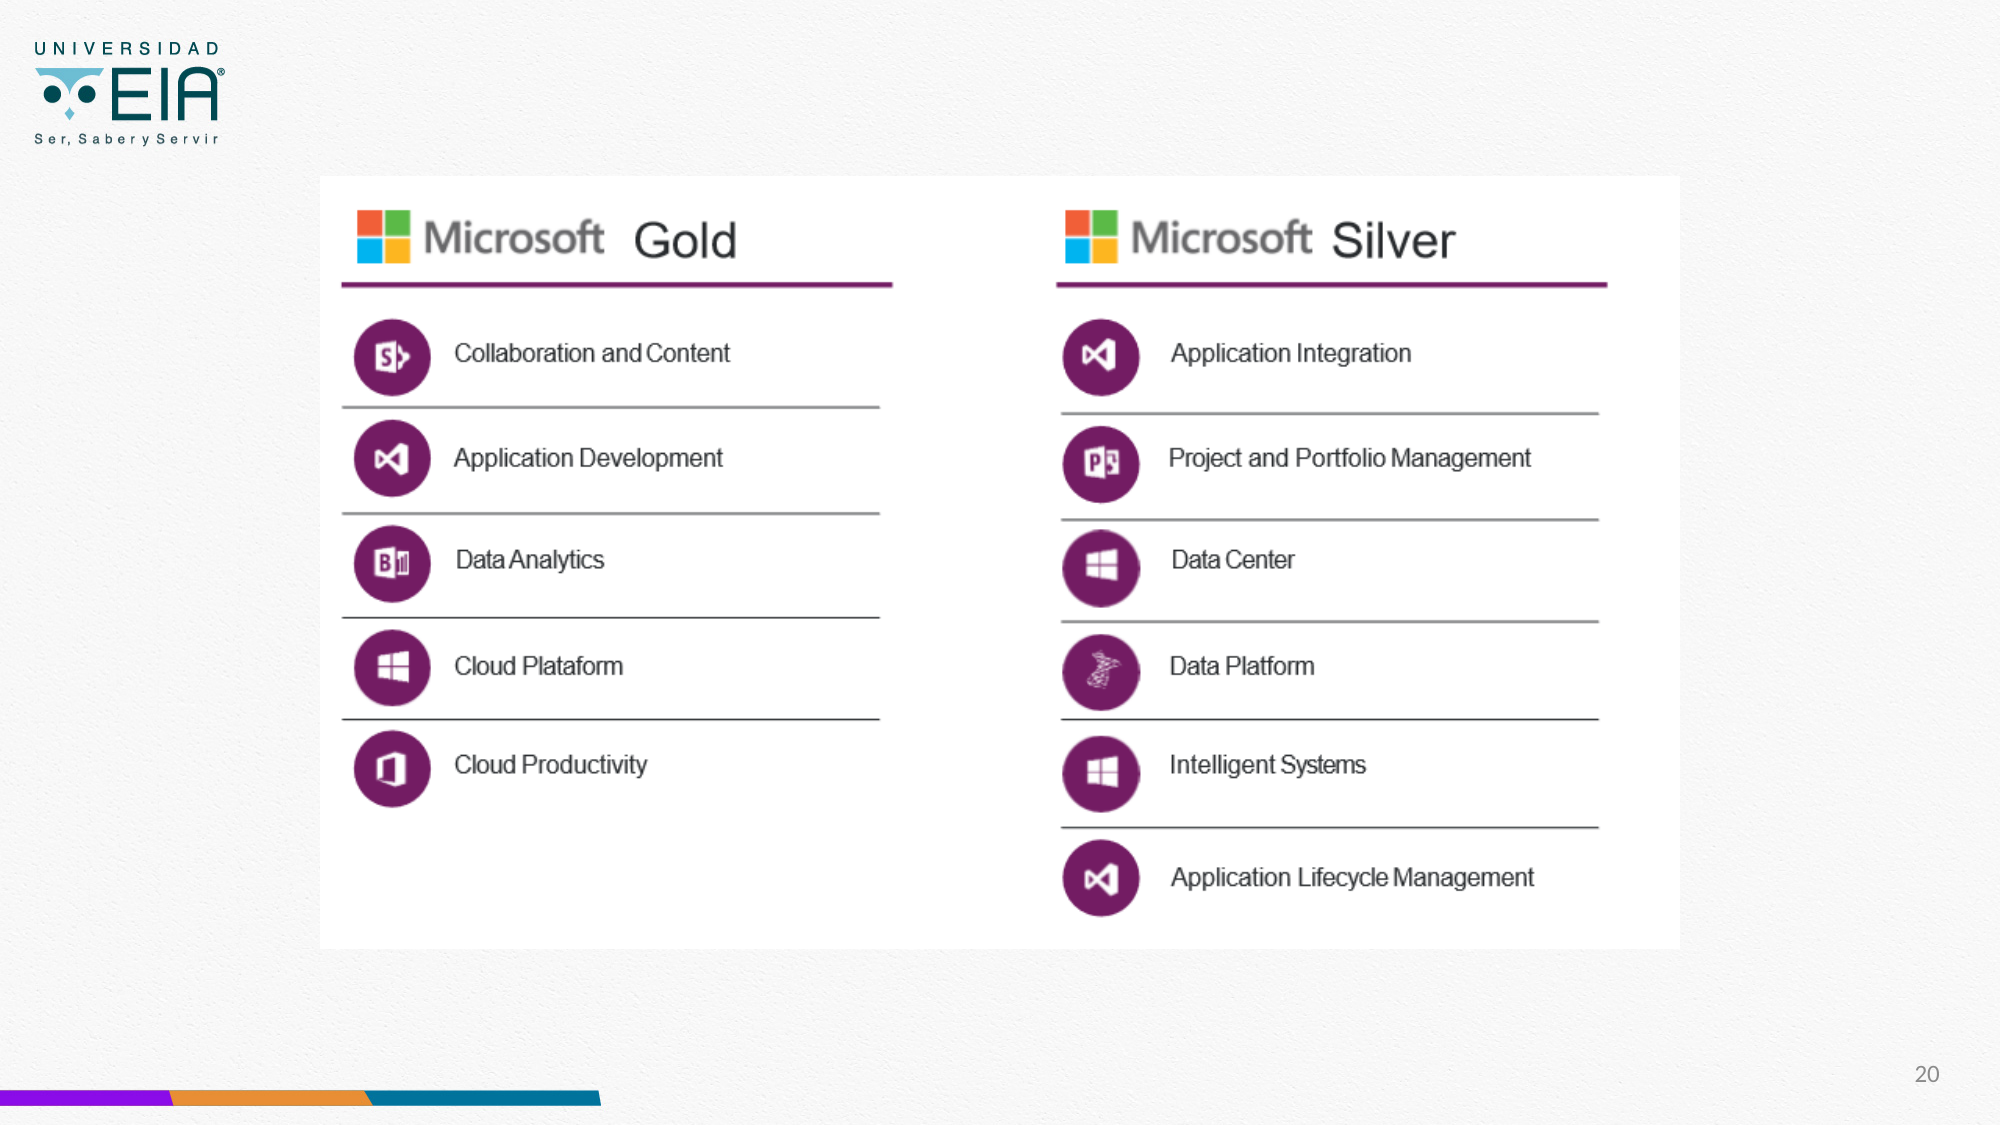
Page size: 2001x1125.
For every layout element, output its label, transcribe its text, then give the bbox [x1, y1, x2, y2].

picture [0, 0, 2000, 1125]
slide_number 20 [1505, 1042, 1956, 1103]
